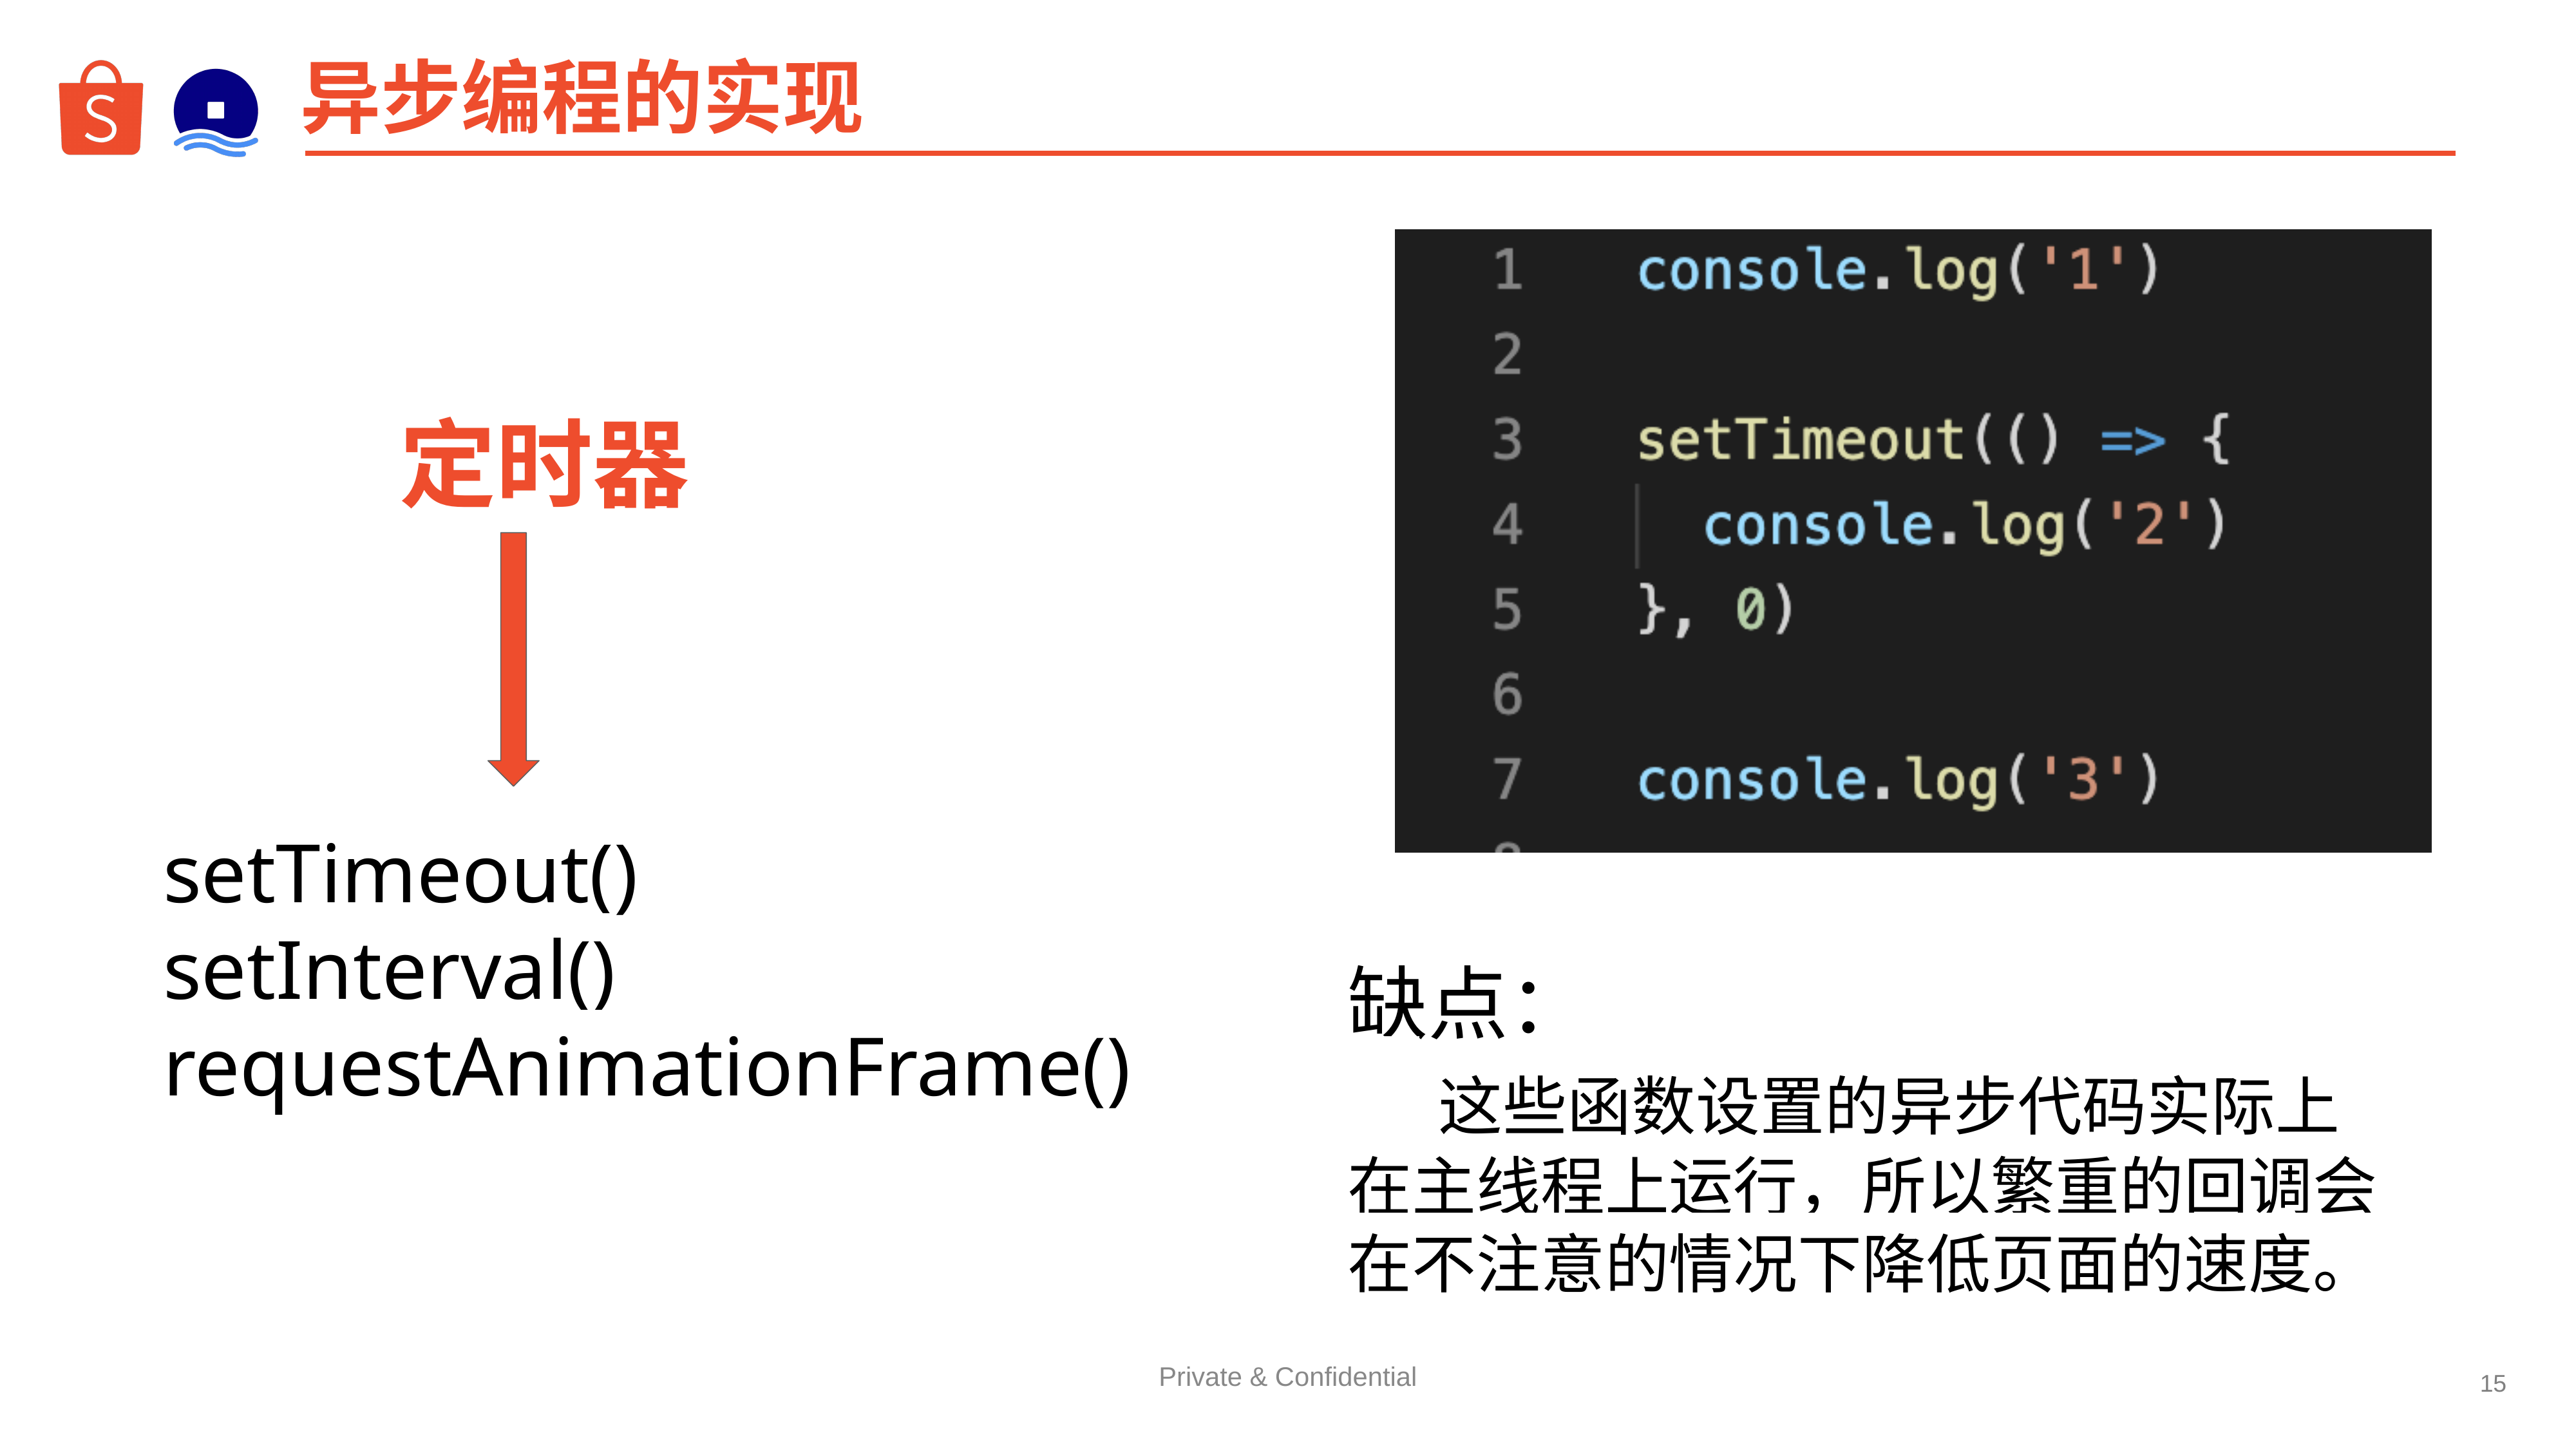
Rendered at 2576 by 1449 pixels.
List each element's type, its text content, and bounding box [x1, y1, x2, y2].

text_box 缺点： 这些函数设置的异步代码实际上在主线程上运行，所以繁重的回调会在不注意的情况下降低页面的速度。 [1338, 943, 2388, 1311]
picture [48, 52, 281, 161]
title 异步编程的实现 [295, 17, 2206, 172]
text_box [153, 381, 1191, 1125]
picture [1394, 229, 2432, 853]
